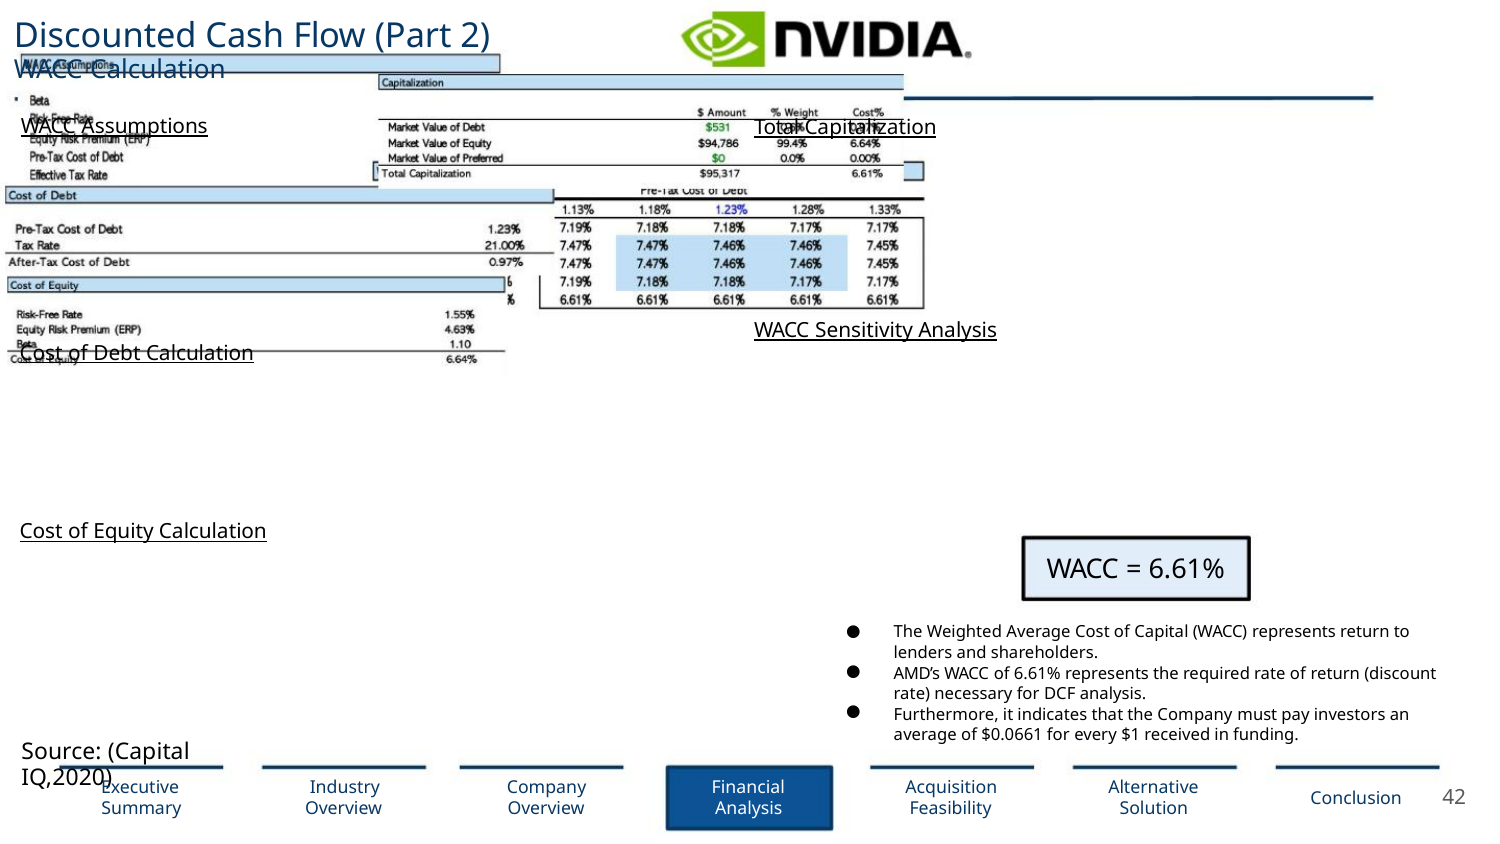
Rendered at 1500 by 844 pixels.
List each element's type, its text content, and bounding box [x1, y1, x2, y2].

text_box Cost of Debt Calculation Cost of Equity Calculation [19, 339, 302, 544]
text_box Discounted Cash Flow (Part 2) WACC Calculation [14, 14, 525, 84]
text_box 42 [1442, 785, 1491, 810]
text_box WACC Sensitivity Analysis [754, 317, 1036, 342]
text_box WACC Assumptions [20, 113, 242, 138]
text_box WACC = 6.61% [1046, 552, 1252, 585]
text_box The Weighted Average Cost of Capital (WACC) represents return to lenders and shareholders. AMD’s WACC of 6.61% represents the required rate of return (discount rate) necessary for DCF analysis. Furthermore, it indicates that the Company must pay investors an average of $0.0661 for every $1 received in funding. [893, 620, 1449, 744]
text_box Executive Summary [101, 776, 210, 819]
text_box Financial Analysis [711, 776, 814, 819]
text_box Total Capitalization [754, 114, 971, 139]
text_box ● ● ● [846, 621, 882, 721]
text_box [0, 0, 1500, 844]
text_box Conclusion [1310, 787, 1431, 809]
text_box Industry Overview [305, 776, 411, 819]
text_box Source: (Capital IQ,2020) [21, 738, 286, 790]
text_box Alternative Solution [1108, 776, 1228, 819]
text_box Acquisition Feasibility [905, 776, 1026, 819]
text_box Company Overview [506, 776, 613, 819]
